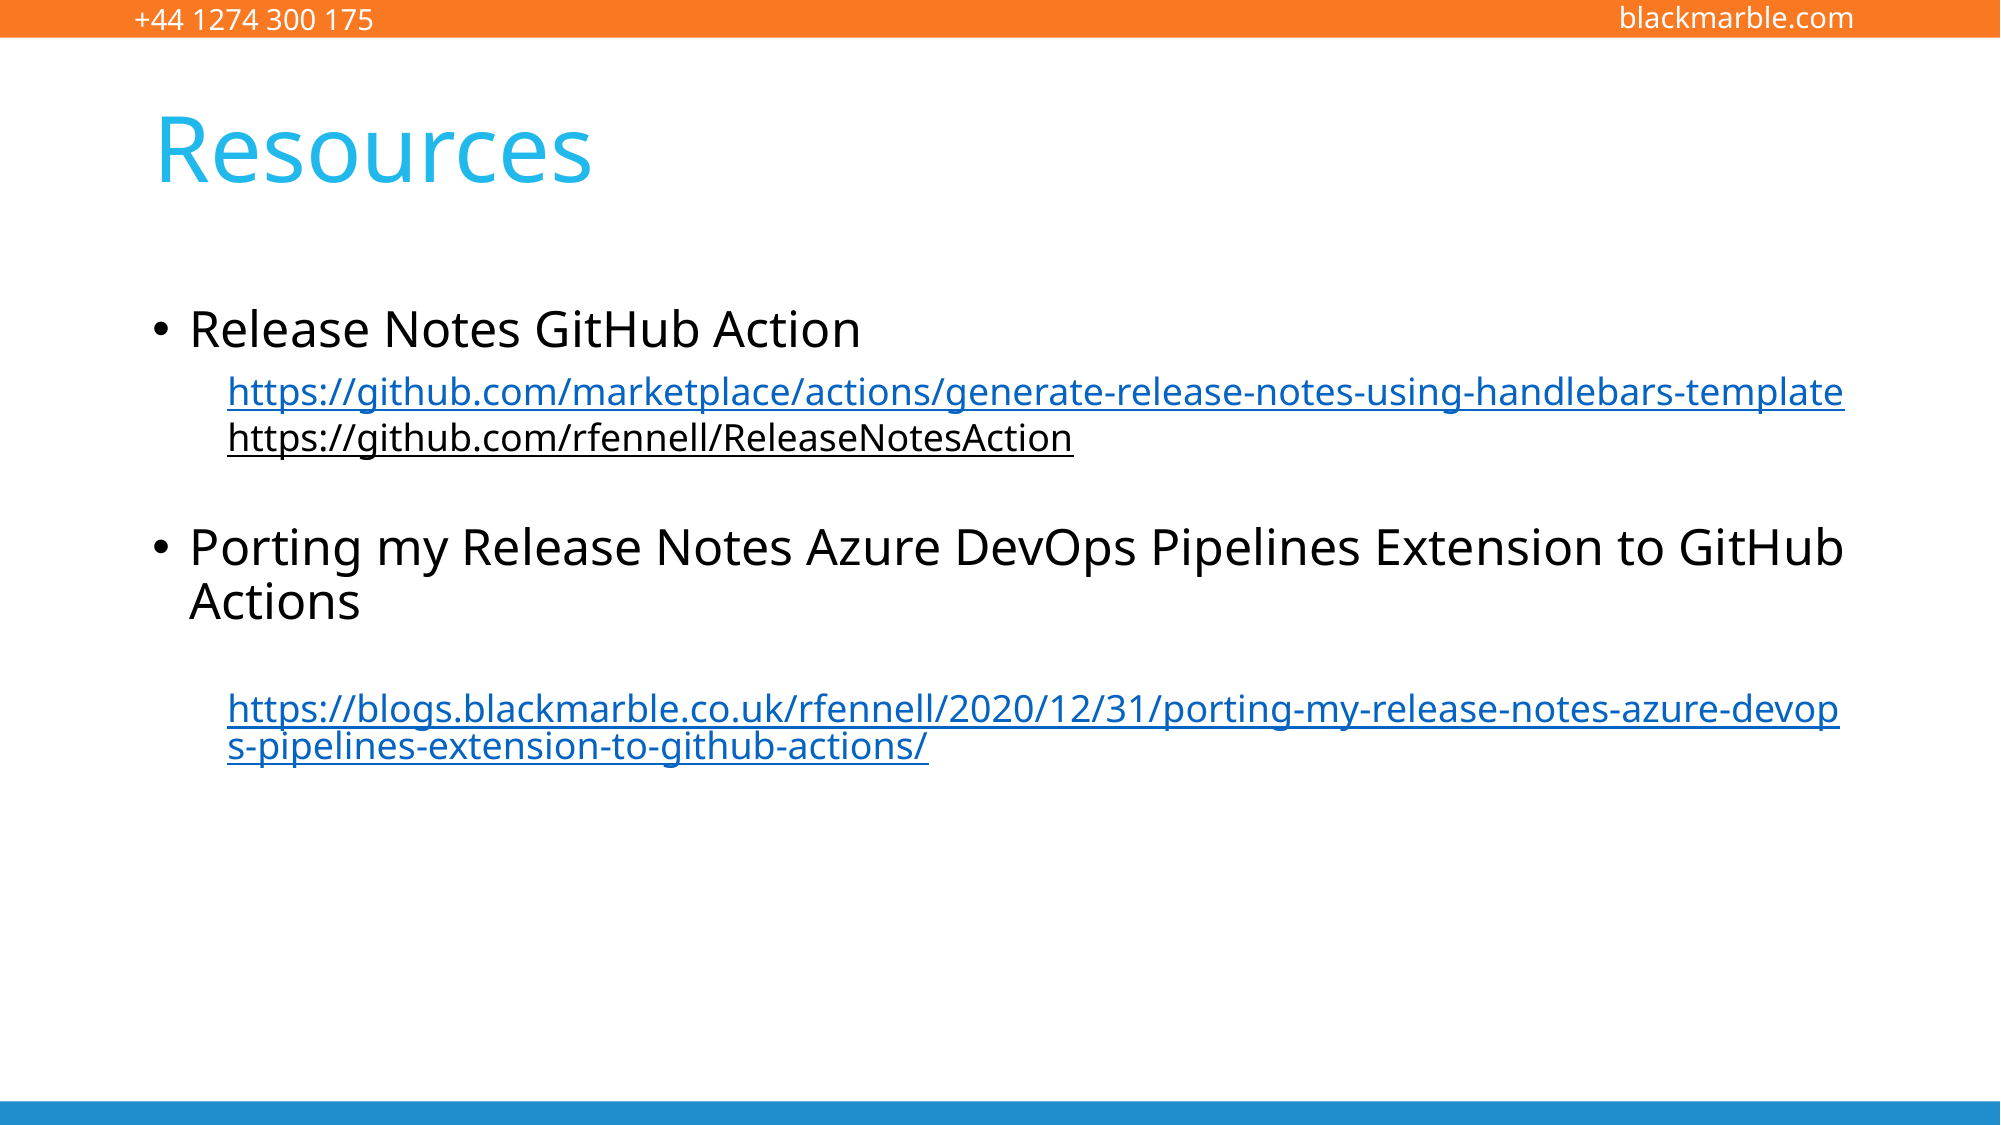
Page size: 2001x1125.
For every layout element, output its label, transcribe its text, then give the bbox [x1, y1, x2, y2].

title Resources [139, 95, 1863, 283]
list Release Notes GitHub Action https://github.com/marketplace/actions/generate-release-notes-using-handlebars-template https://github.com/rfennell/ReleaseNotesAction Porting my Release Notes Azure DevOps Pipelines Extension to GitHub Actions https://blogs.blackmarble.co.uk/rfennell/2020/12/31/porting-my-release-notes-azure-devops-pipelines-extension-to-github-actions/ [137, 297, 1863, 1051]
